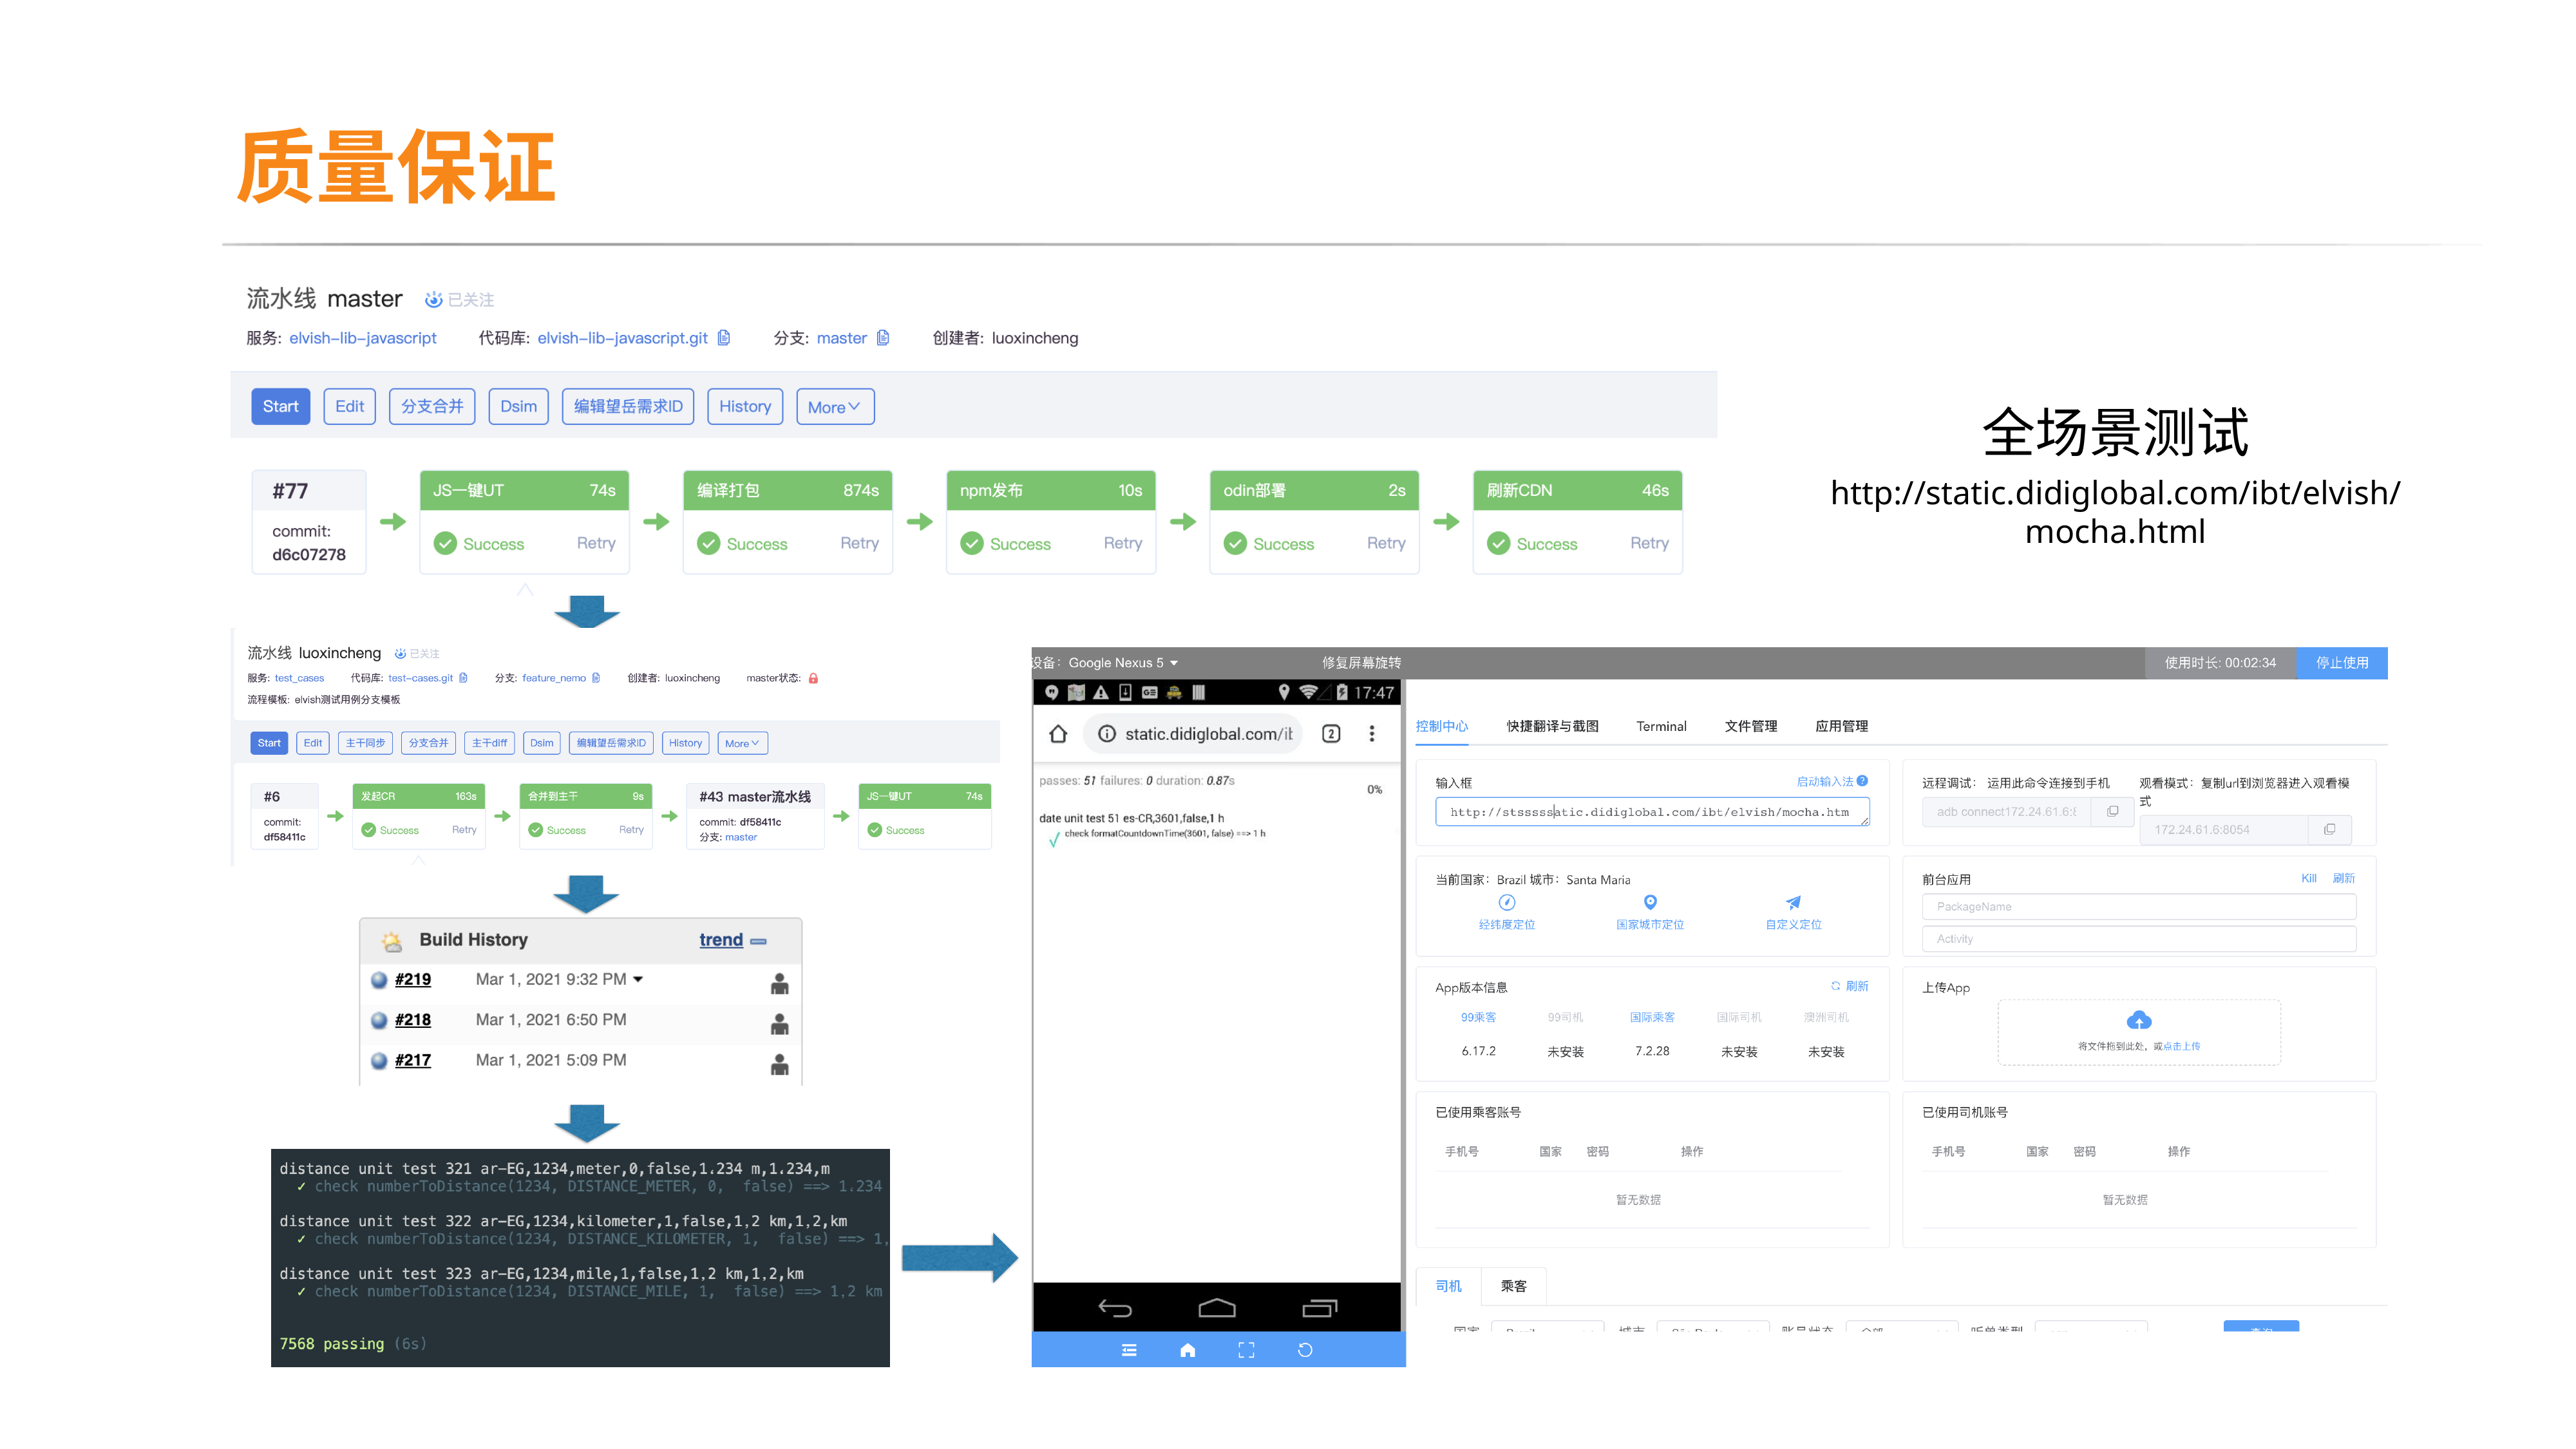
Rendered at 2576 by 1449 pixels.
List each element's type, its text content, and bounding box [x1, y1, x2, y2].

picture [231, 266, 1718, 596]
text_box http://static.didiglobal.com/ibt/elvish/mocha.html [1738, 467, 2494, 554]
picture [352, 909, 811, 1086]
title 质量保证 [231, 66, 1827, 218]
picture [1031, 647, 2388, 1367]
picture [231, 628, 1001, 866]
text_box [902, 1233, 1019, 1283]
text_box [554, 599, 621, 625]
text_box [554, 1104, 621, 1142]
picture [271, 1149, 890, 1367]
text_box [553, 875, 620, 907]
text_box 全场景测试 [1796, 394, 2436, 467]
picture [222, 243, 2483, 249]
